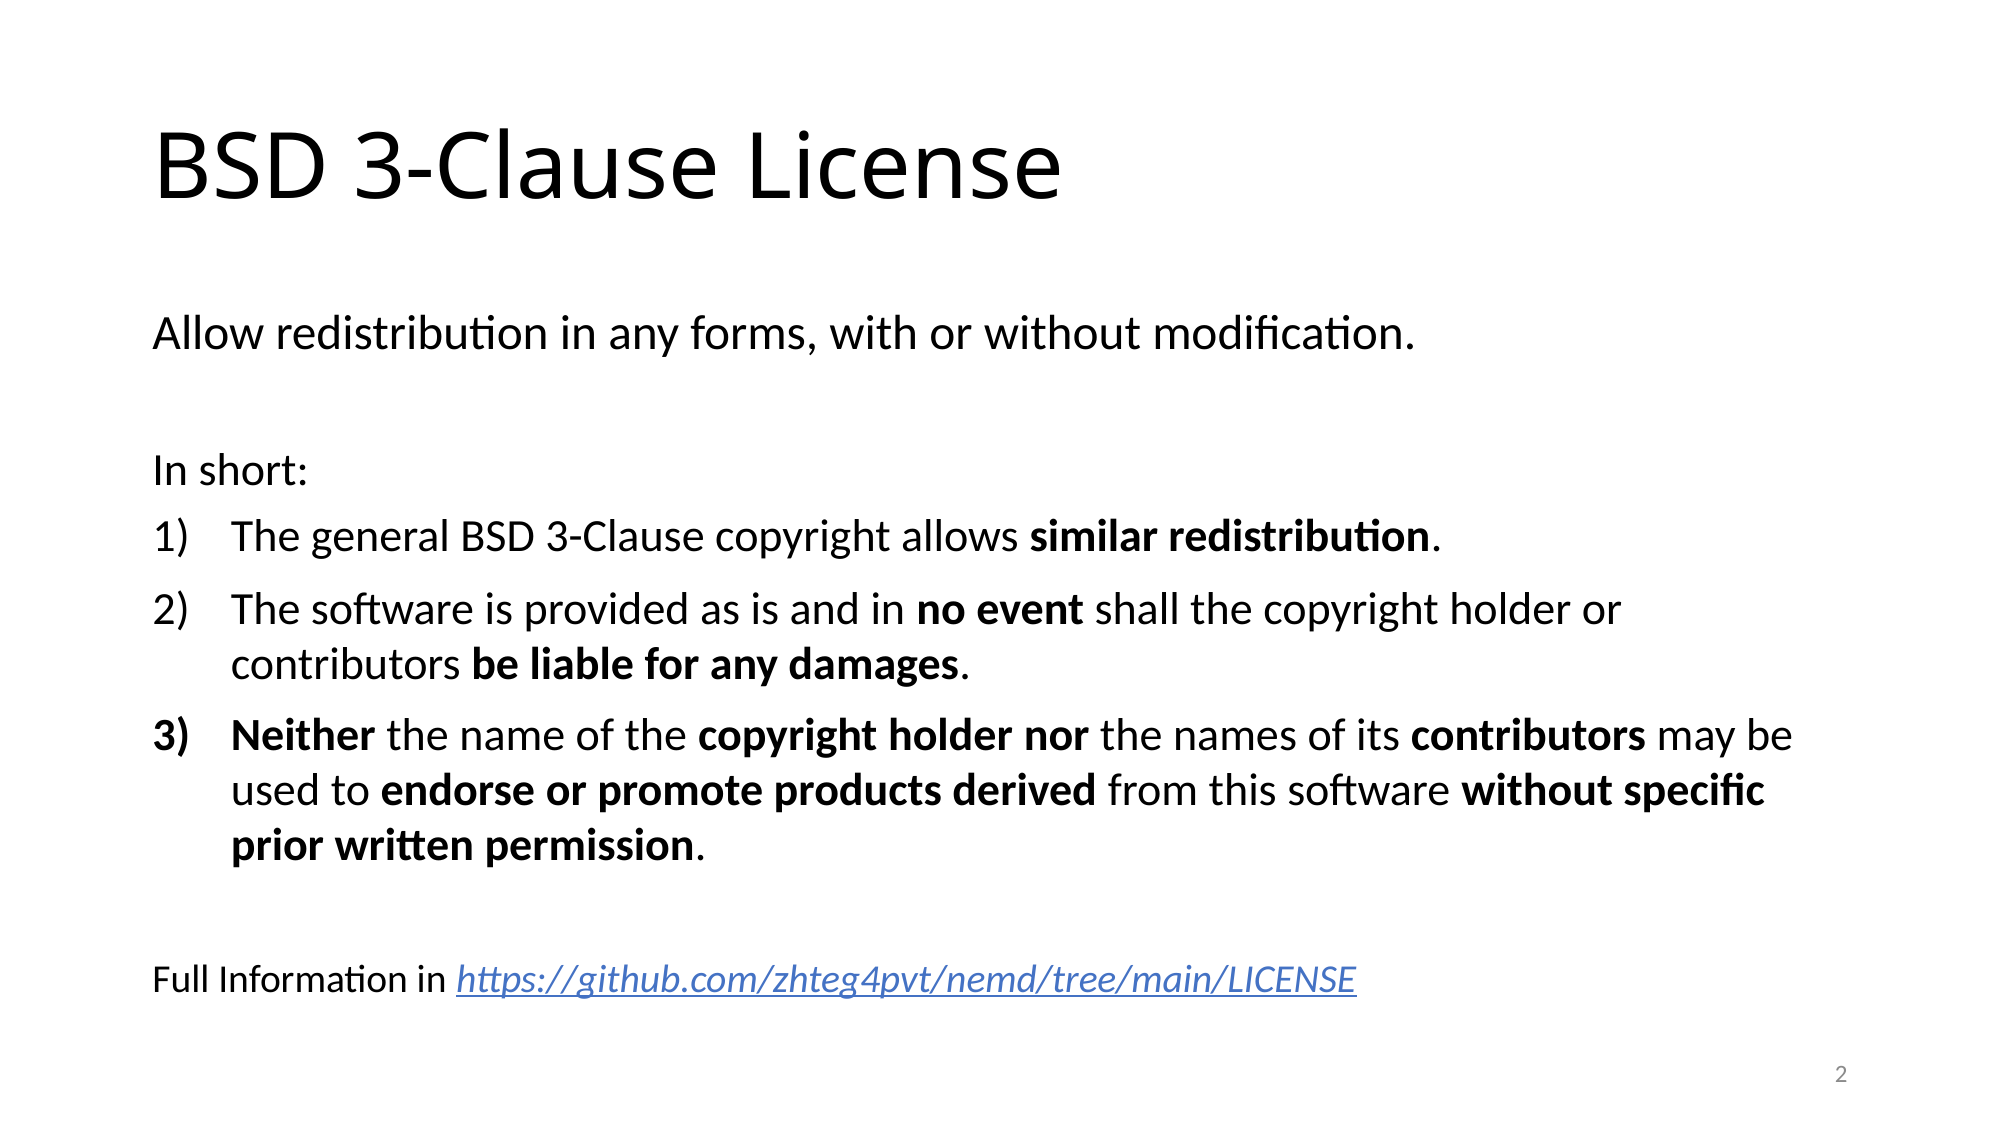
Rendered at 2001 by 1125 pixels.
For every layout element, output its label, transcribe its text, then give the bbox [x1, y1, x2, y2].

title BSD 3-Clause License [137, 59, 1863, 278]
list Allow redistribution in any forms, with or without modification. In short: The general BSD 3-Clause copyright allows similar redistribution. The software is provided as is and in no event shall the copyright holder or contributors be liable for any damages. Neither the name of the copyright holder nor the names of its contributors may be used to endorse or promote products derived from this software without specific prior written permission. Full Information in https://github.com/zhteg4pvt/nemd/tree/main/LICENSE [137, 299, 1863, 1014]
slide_number 2 [1412, 1042, 1863, 1103]
